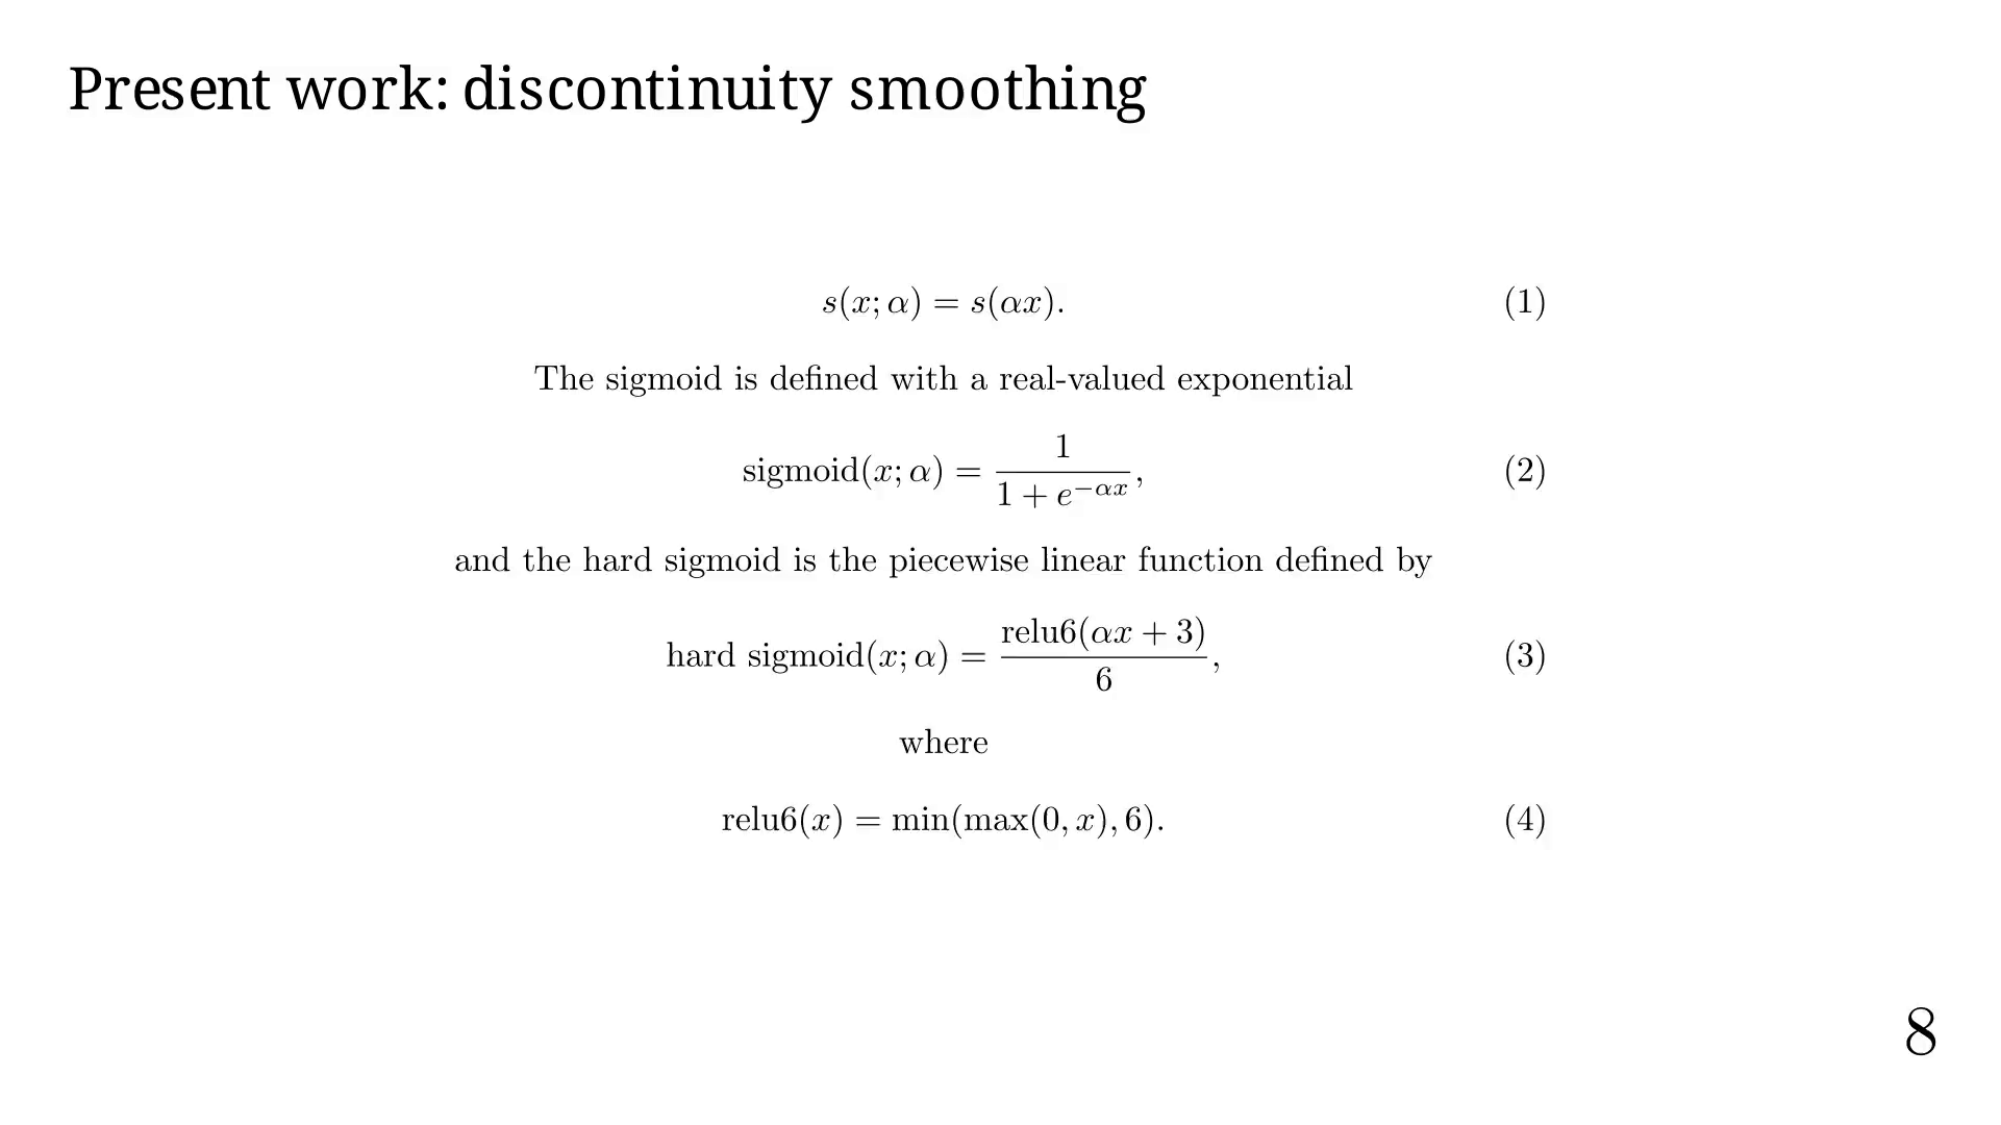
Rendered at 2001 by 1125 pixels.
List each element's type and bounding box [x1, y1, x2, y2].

text_box [0, 0, 2000, 1125]
